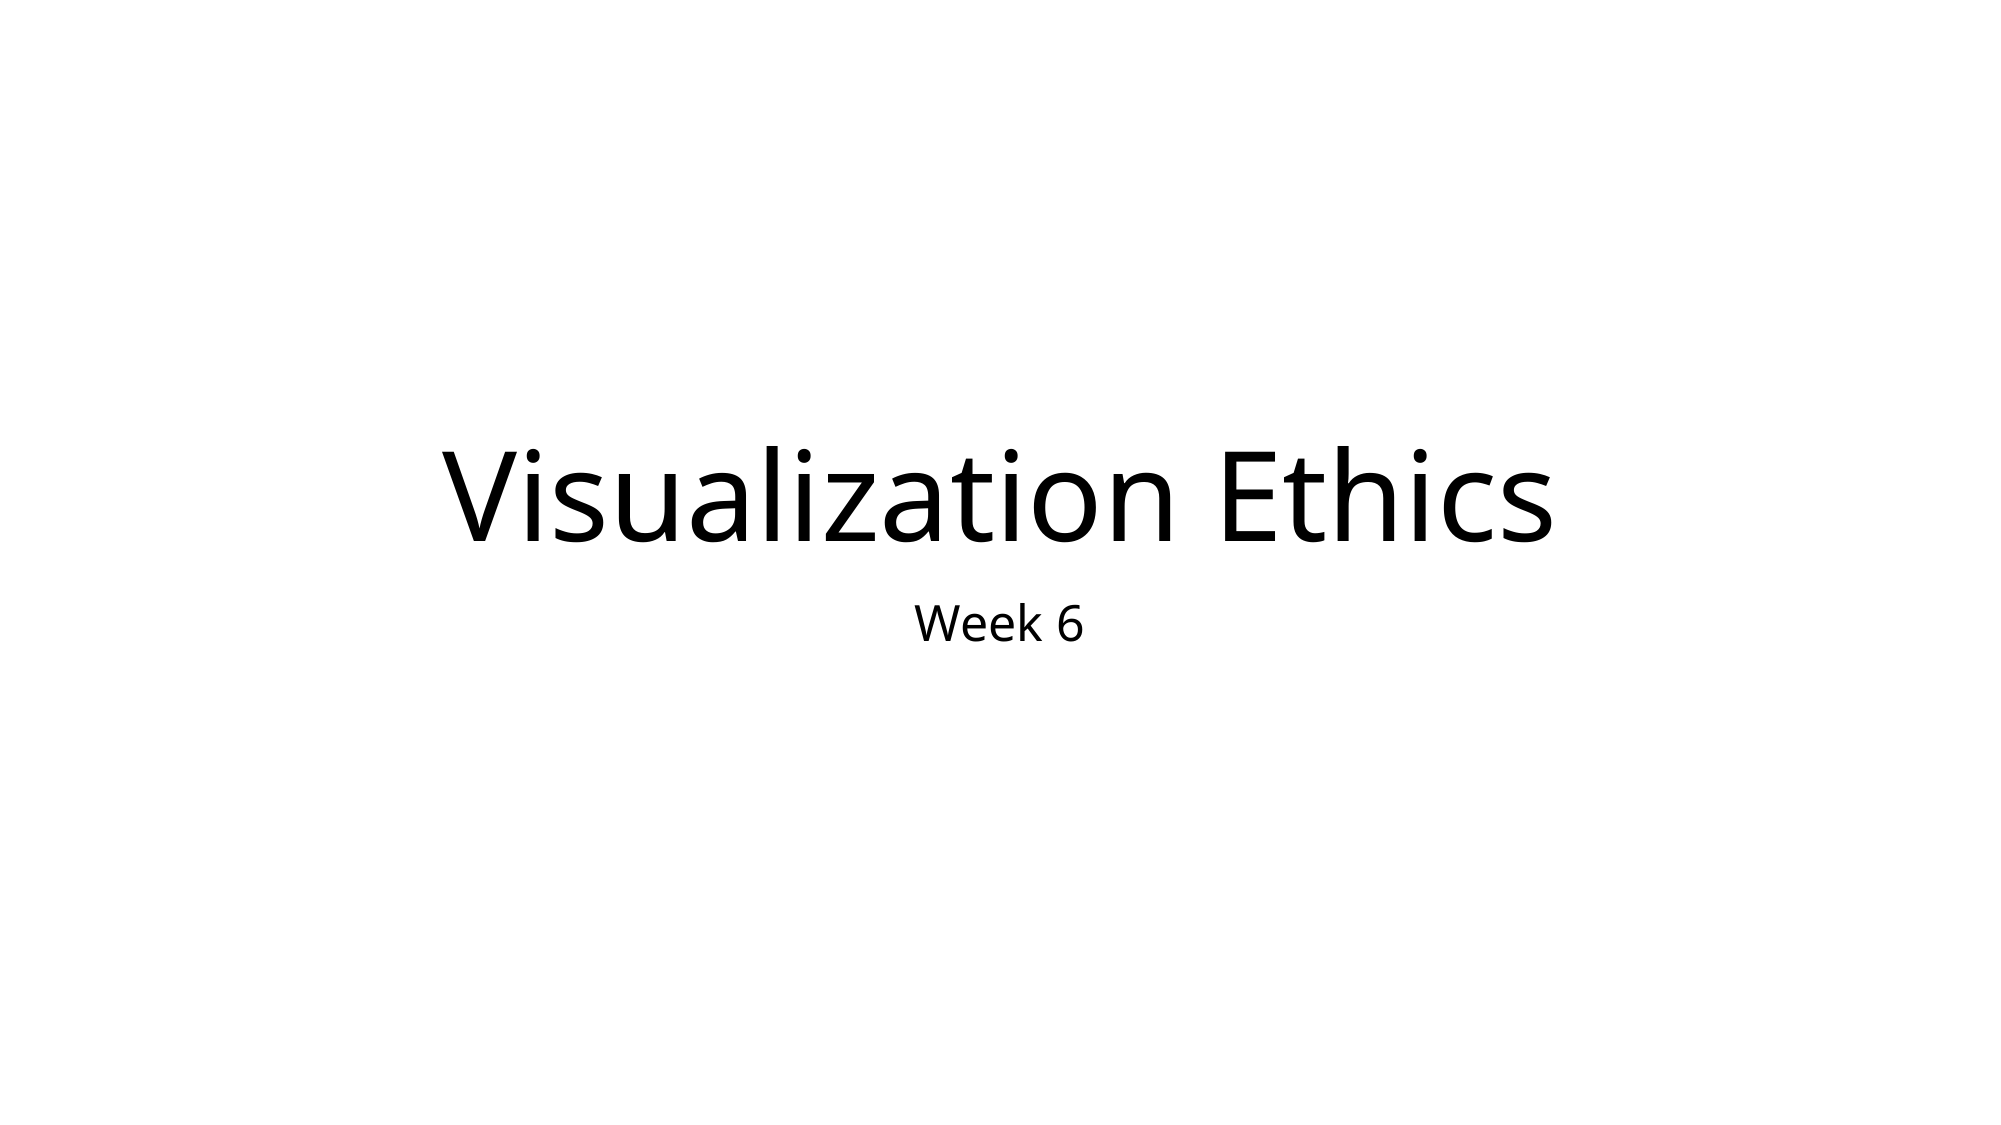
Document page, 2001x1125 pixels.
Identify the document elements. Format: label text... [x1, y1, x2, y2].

subtitle Week 6 [249, 590, 1750, 863]
title Visualization Ethics [249, 184, 1750, 576]
